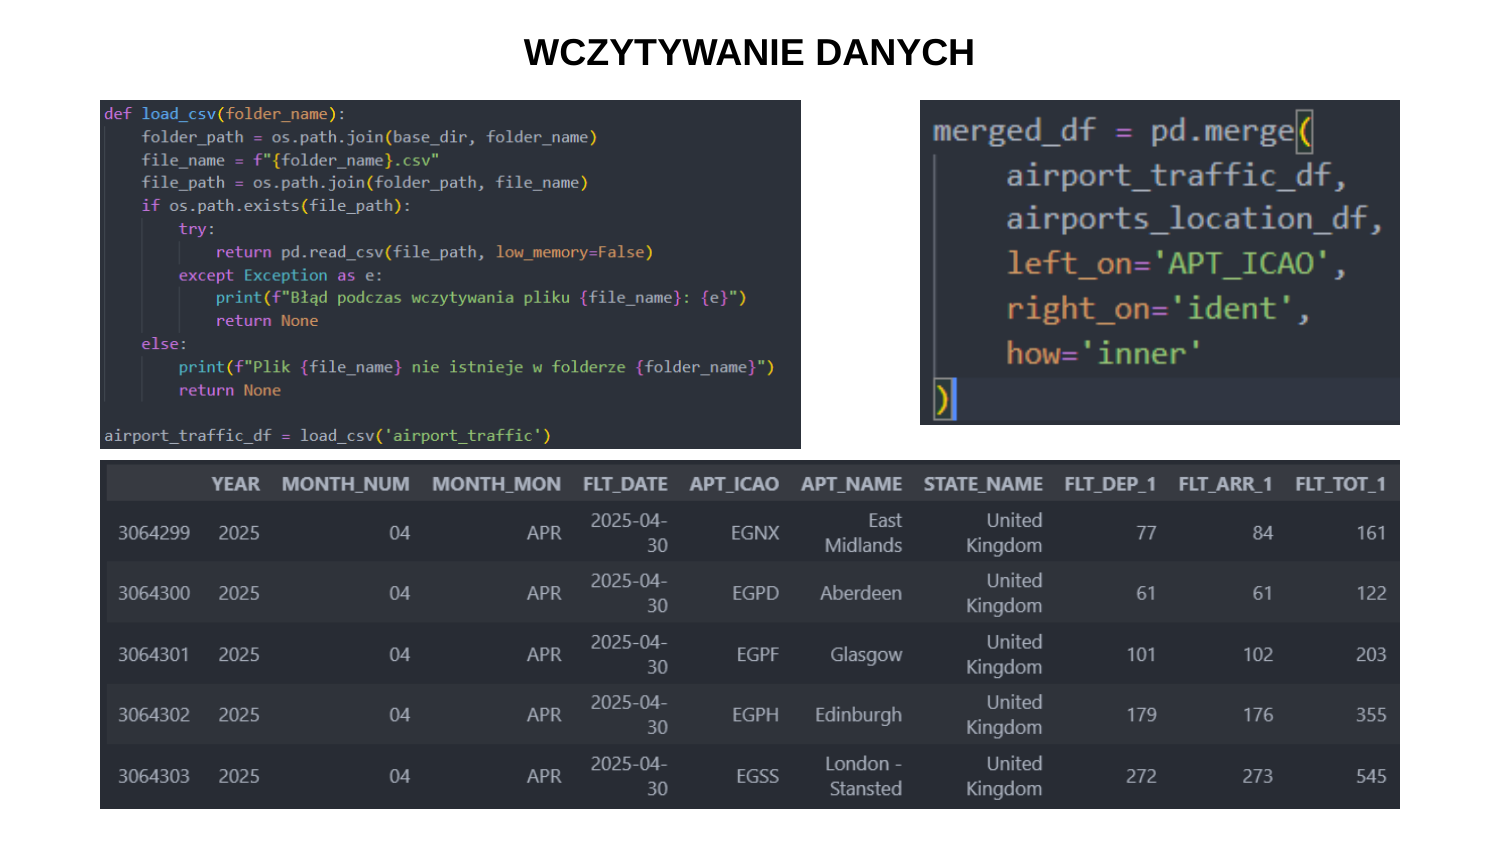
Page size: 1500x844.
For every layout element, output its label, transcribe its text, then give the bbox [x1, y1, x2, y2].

text_box WCZYTYWANIE DANYCH [0, 12, 1500, 88]
picture [920, 99, 1400, 425]
picture [100, 460, 1400, 810]
picture [100, 99, 801, 449]
